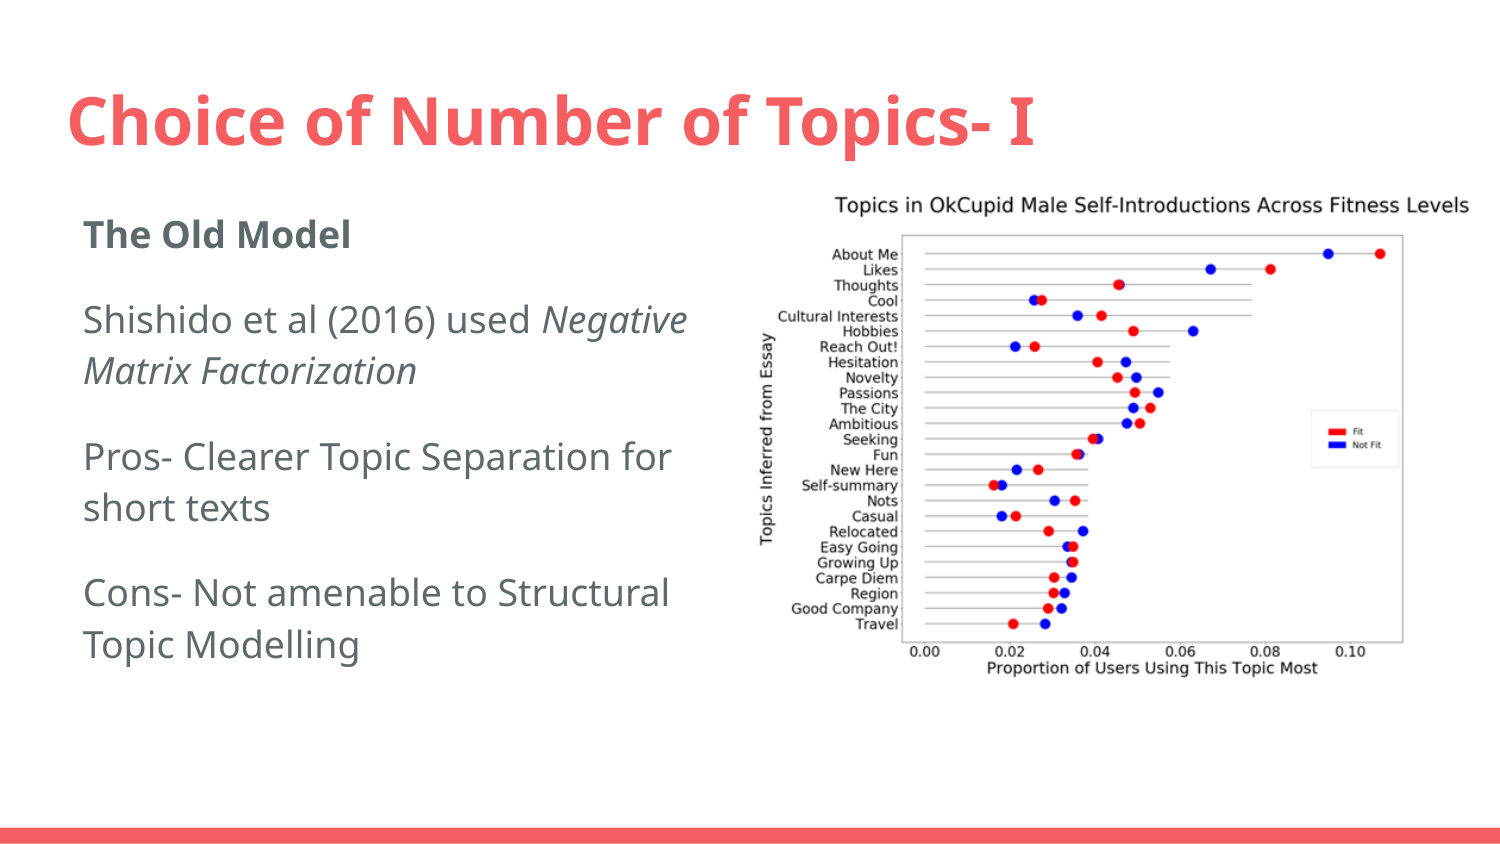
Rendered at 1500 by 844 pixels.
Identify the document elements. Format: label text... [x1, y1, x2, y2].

list The Old Model Shishido et al (2016) used Negative Matrix Factorization Pros- Clearer Topic Separation for short texts Cons- Not amenable to Structural Topic Modelling [67, 189, 730, 750]
picture [754, 191, 1476, 684]
title Choice of Number of Topics- I [51, 64, 1449, 167]
